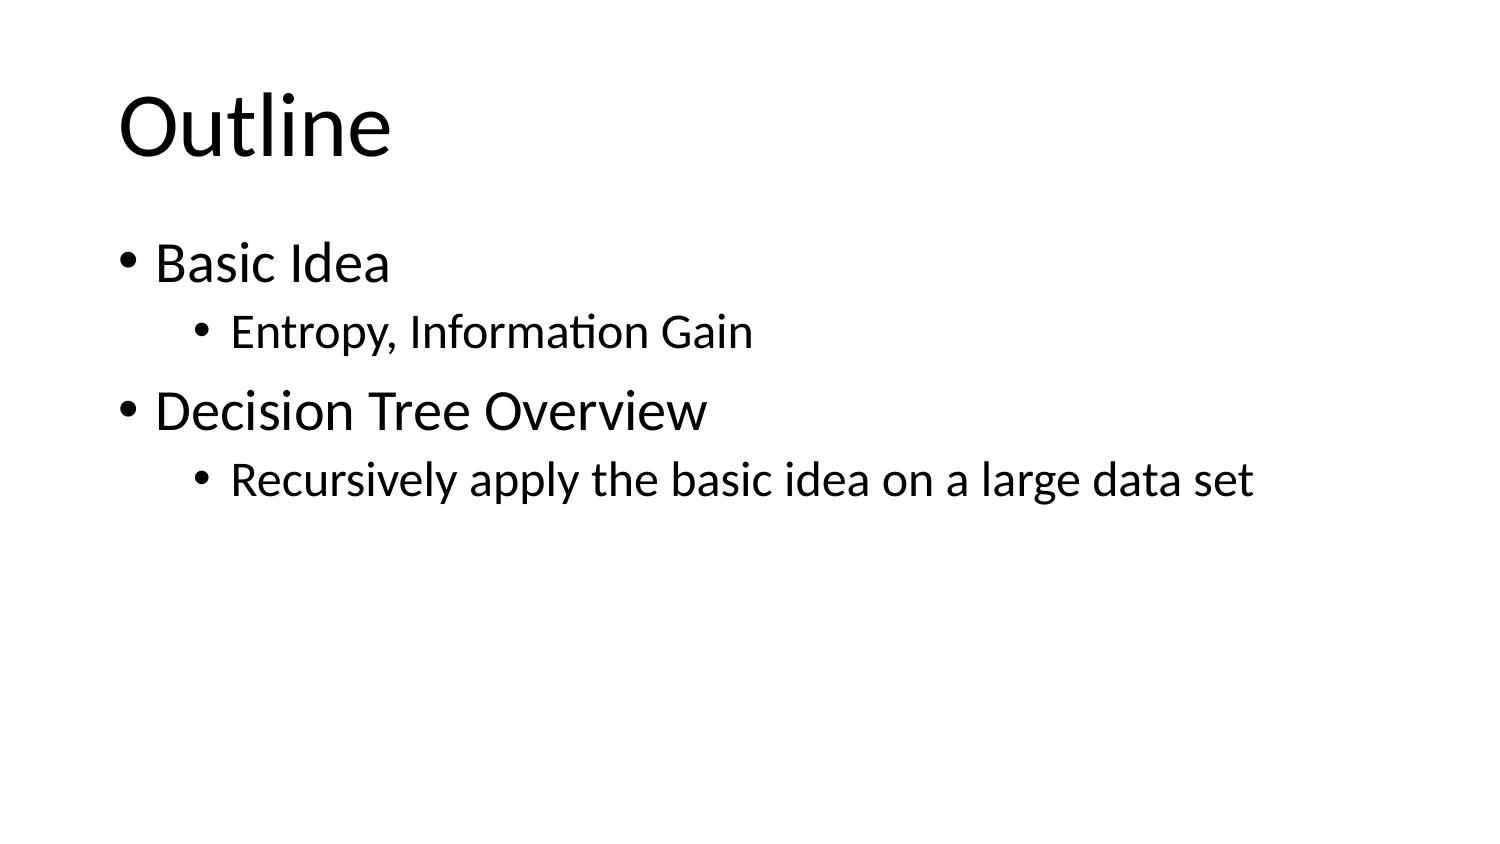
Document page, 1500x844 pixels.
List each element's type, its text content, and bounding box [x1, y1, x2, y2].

list Basic Idea Entropy, Information Gain Decision Tree Overview Recursively apply the basic idea on a large data set [103, 224, 1397, 760]
title Outline [103, 44, 1397, 208]
